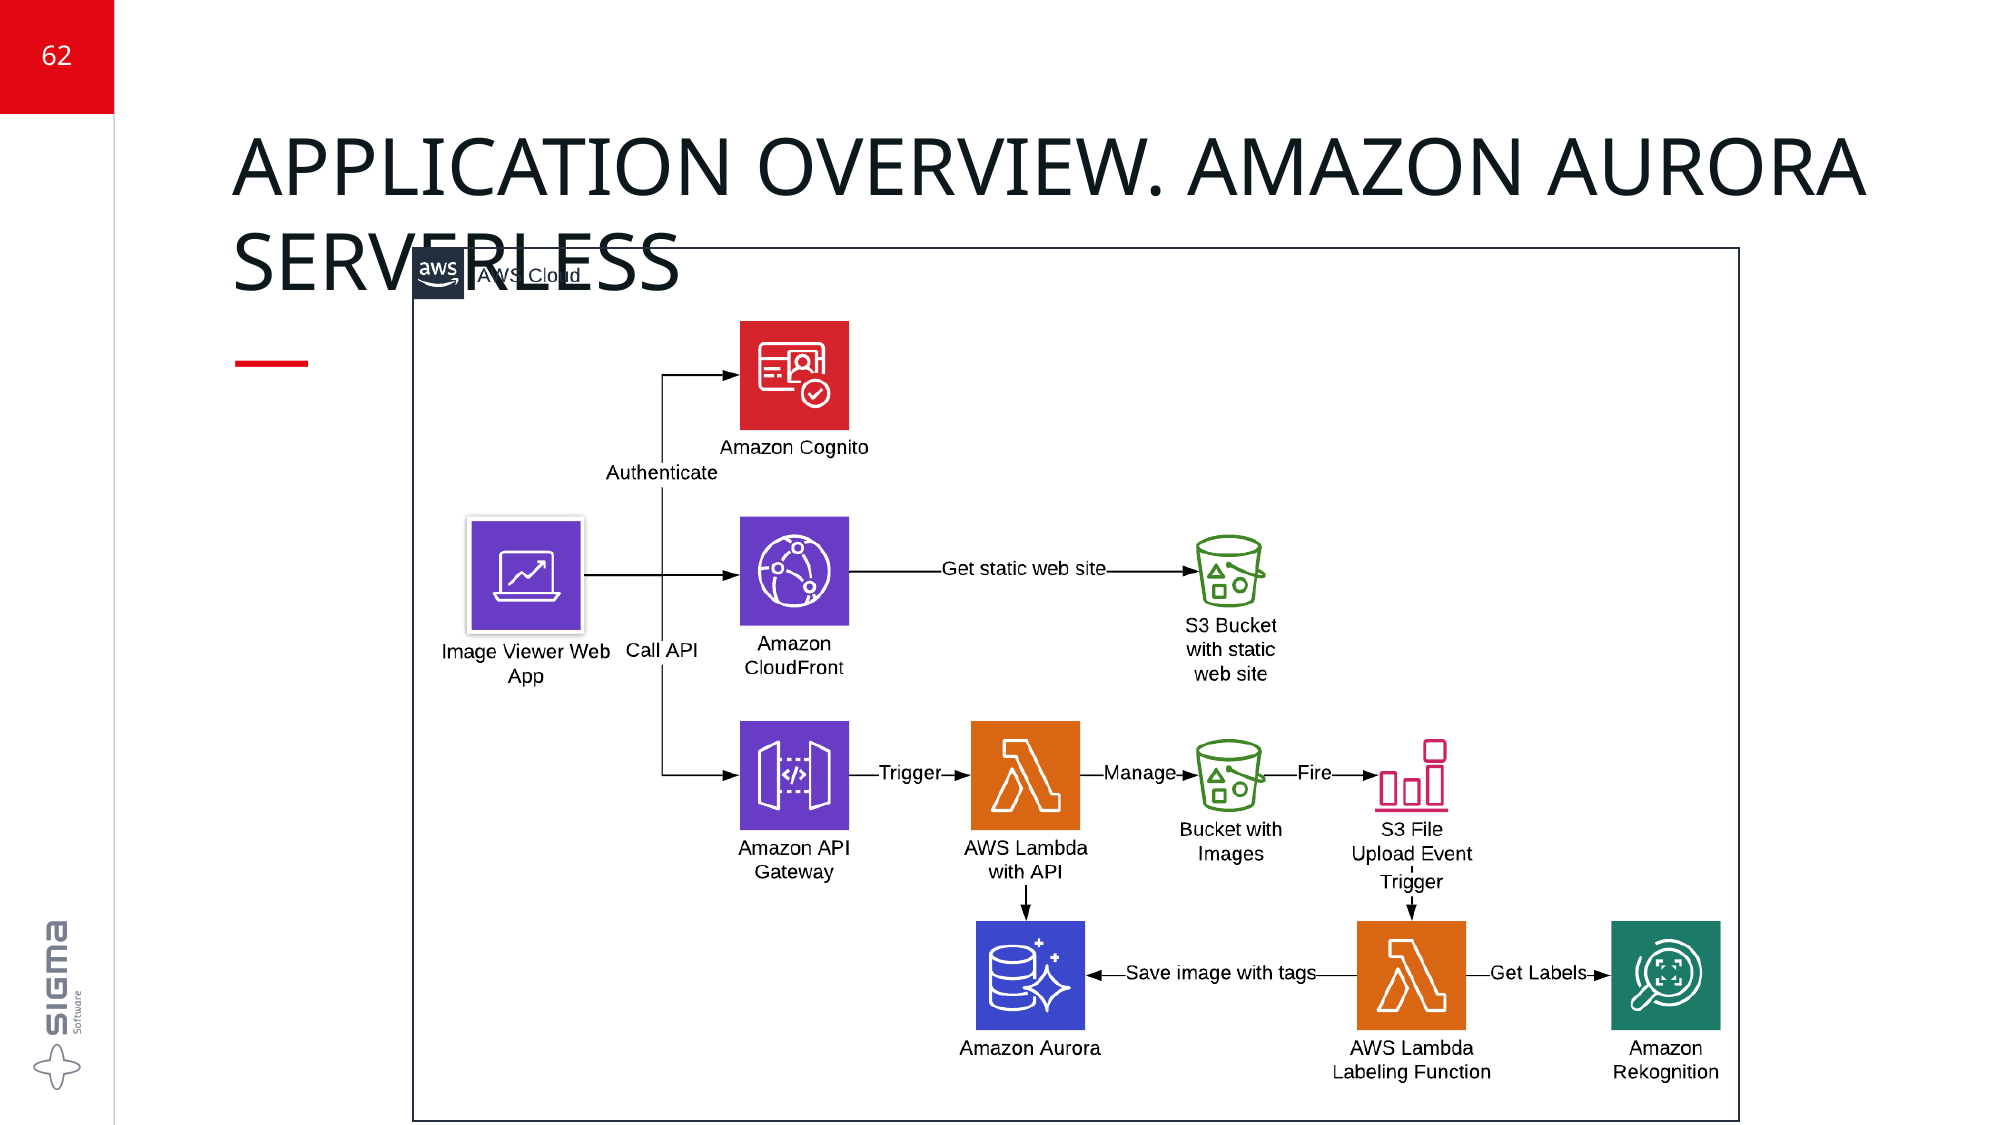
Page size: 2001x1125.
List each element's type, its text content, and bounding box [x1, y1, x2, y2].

picture [34, 922, 81, 1090]
slide_number 62 [0, 0, 114, 114]
picture [376, 211, 1839, 1125]
title APPLICATION OVERVIEW. AMAZON AURORA SERVERLESS — [232, 116, 1886, 308]
